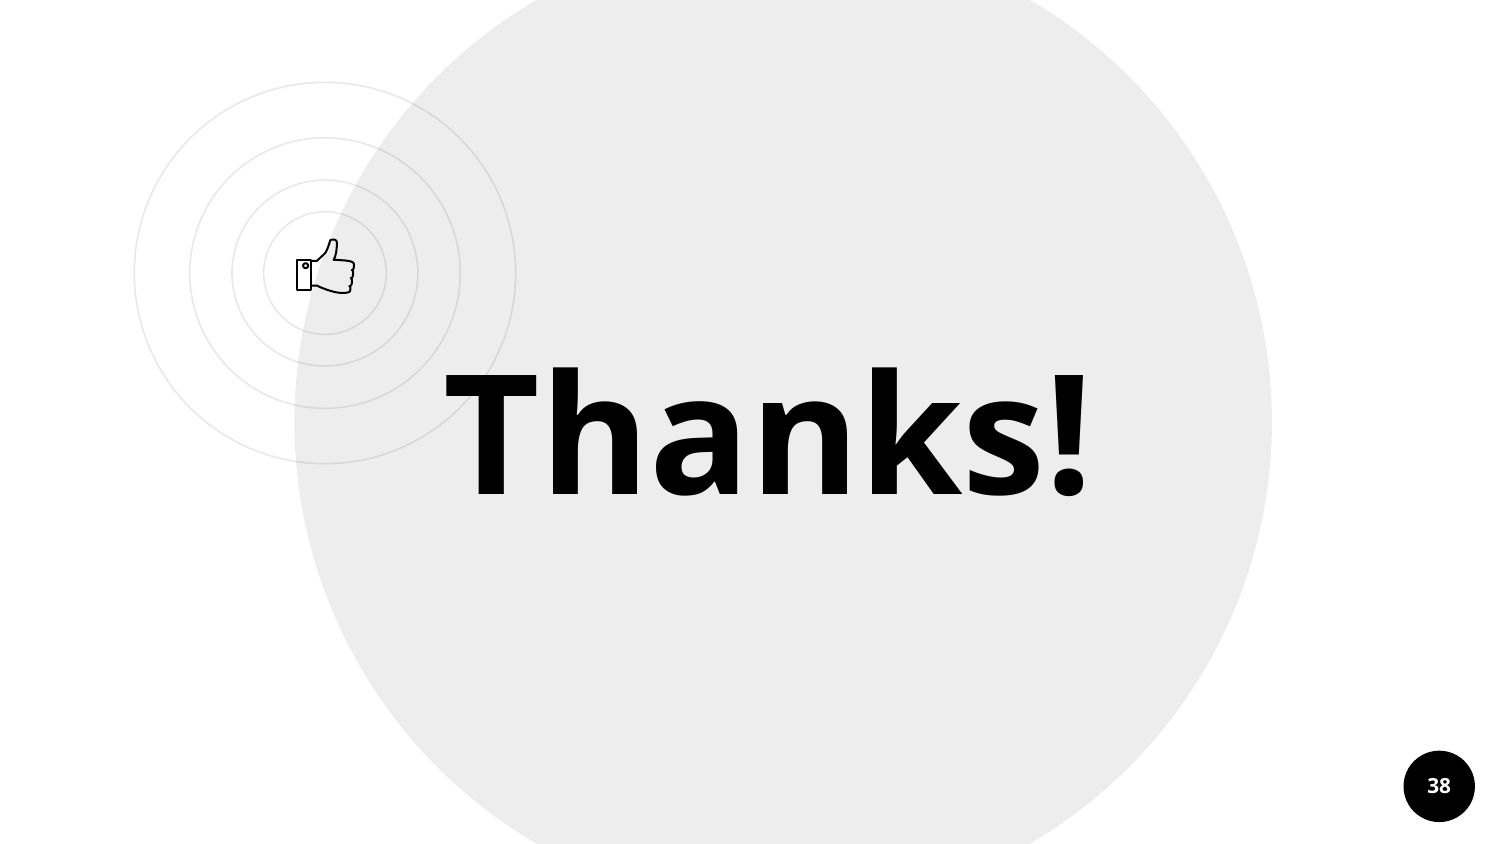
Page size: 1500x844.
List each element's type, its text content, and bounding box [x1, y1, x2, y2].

slide_number 38 [1403, 750, 1475, 823]
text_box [297, 239, 355, 294]
title Thanks! [428, 352, 1185, 543]
